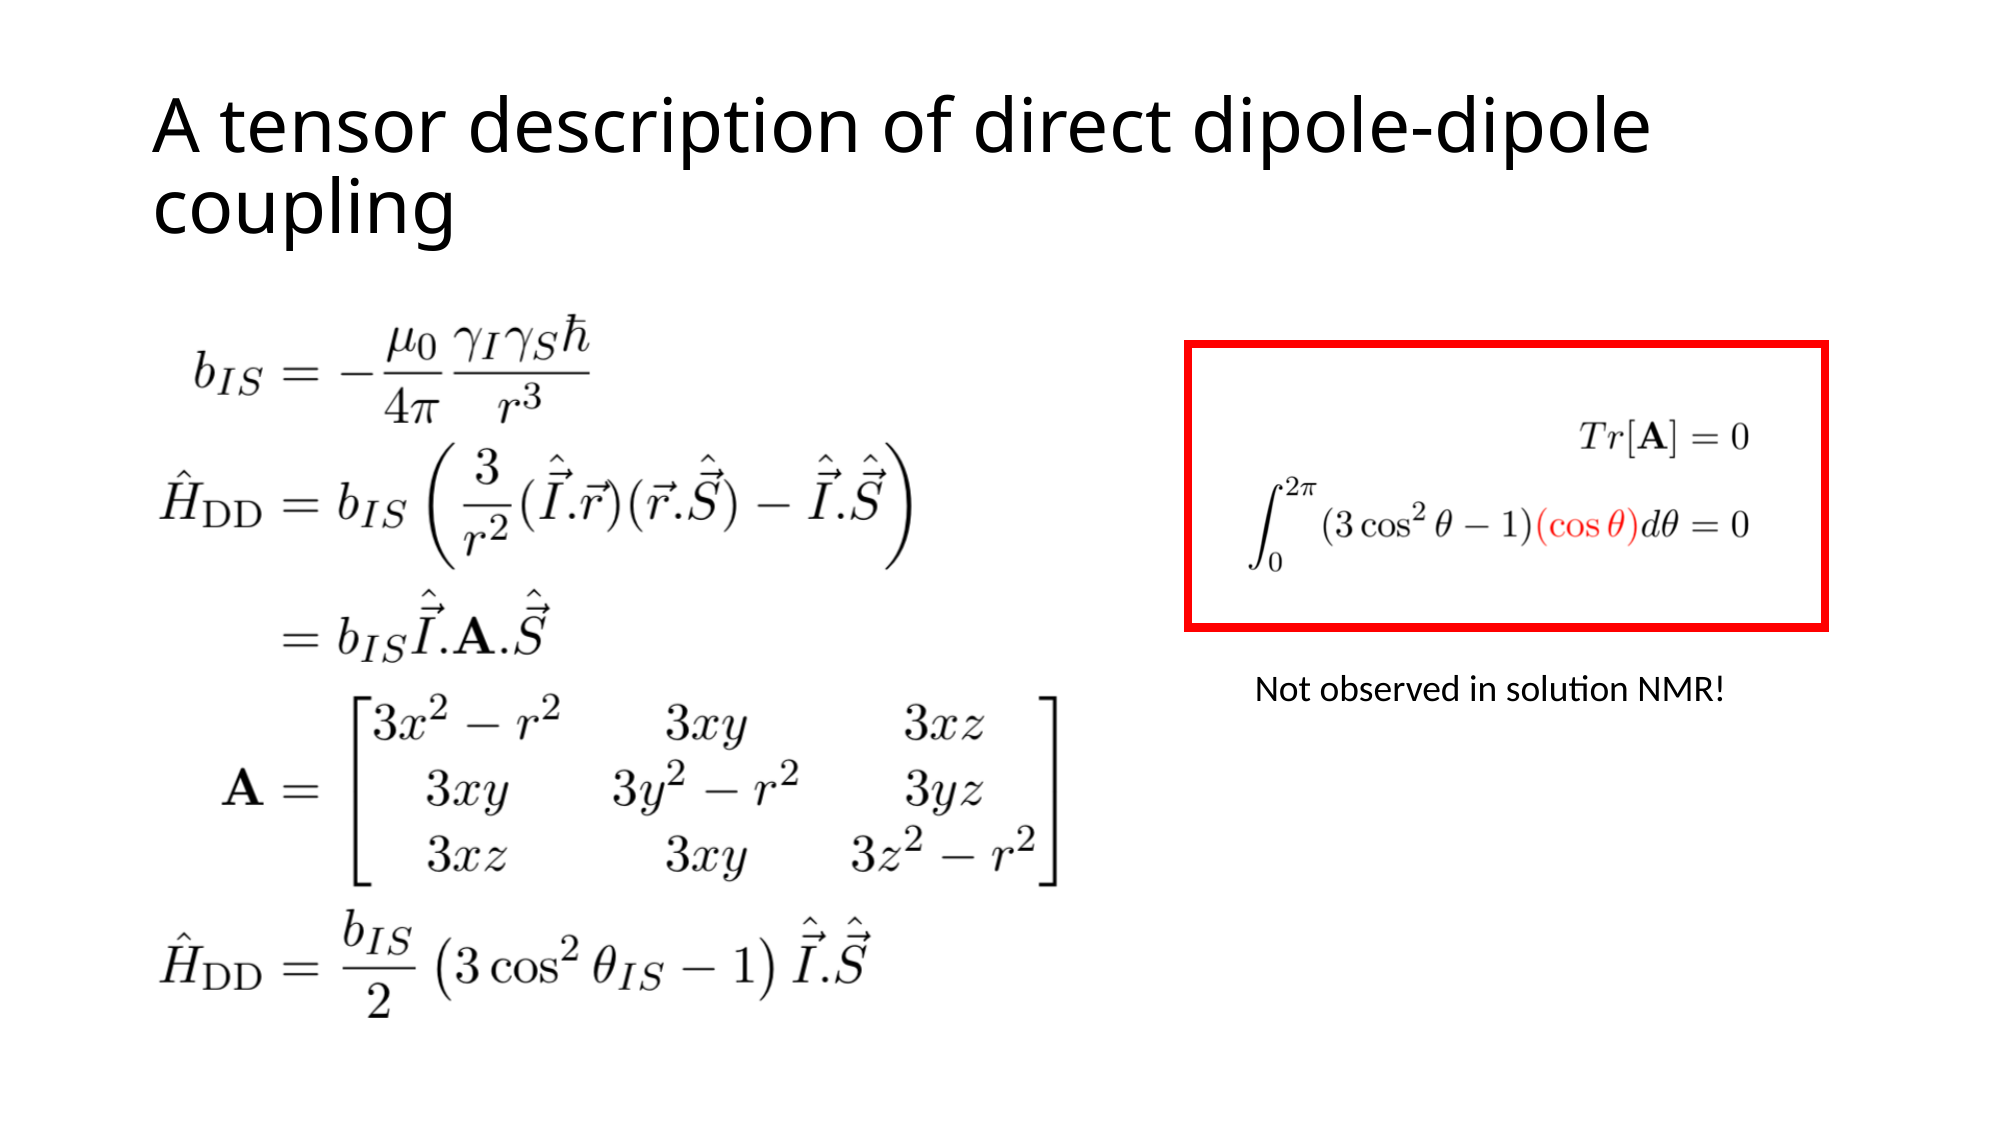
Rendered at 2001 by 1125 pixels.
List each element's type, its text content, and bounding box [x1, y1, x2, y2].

text_box Not observed in solution NMR! [1240, 656, 1793, 717]
title A tensor description of direct dipole-dipole coupling [137, 59, 1863, 278]
picture [88, 258, 1087, 1066]
text_box [1187, 343, 1826, 628]
picture [1218, 369, 1793, 601]
